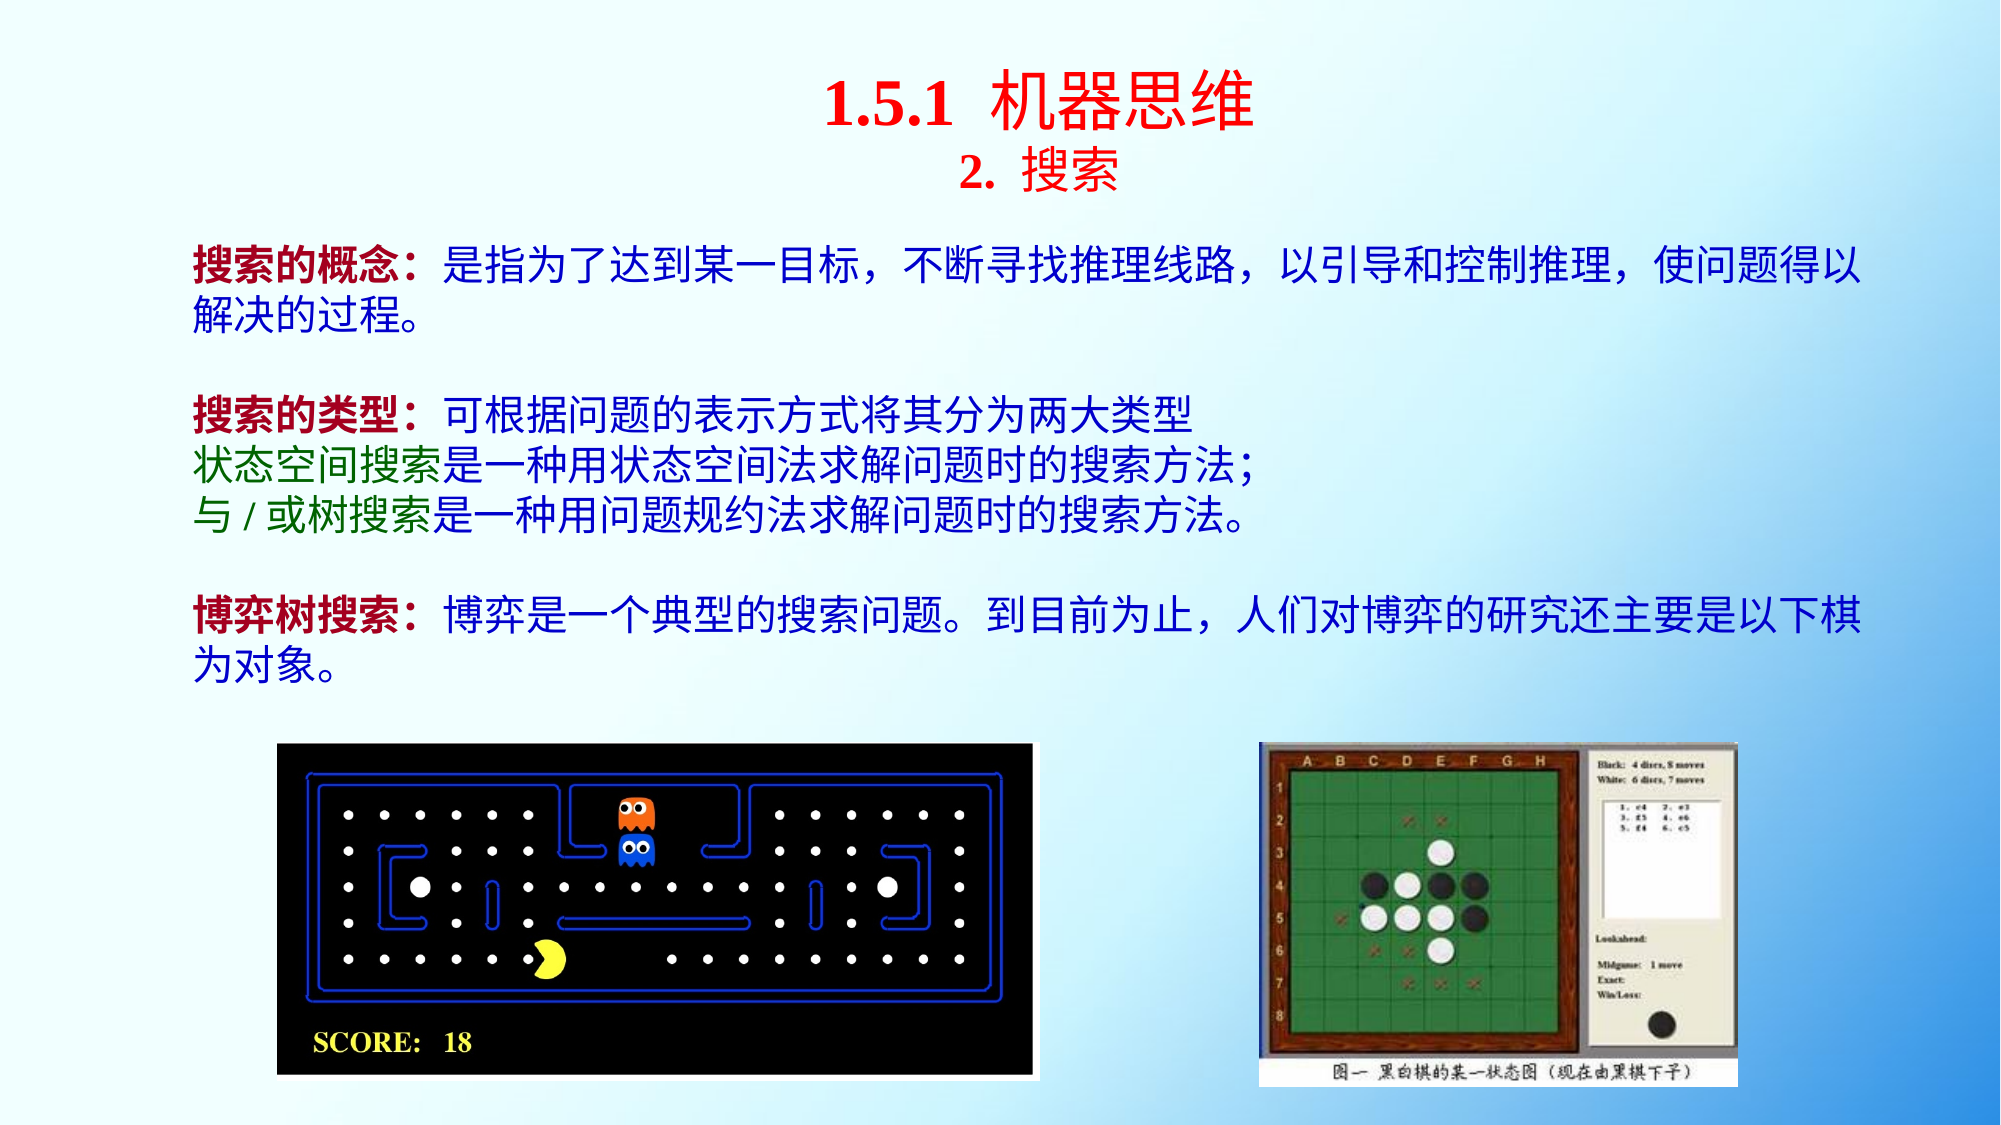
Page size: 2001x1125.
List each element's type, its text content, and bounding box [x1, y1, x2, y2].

slide_number [137, 1042, 588, 1103]
slide_number [1412, 1042, 1863, 1103]
picture [0, 0, 2001, 1125]
text_box 1.5.1 机器思维 2. 搜索 搜索的概念：是指为了达到某一目标，不断寻找推理线路，以引导和控制推理，使问题得以解决的过程。 搜索的类型：可根据问题的表示方式将其分为两大类型 状态空间搜索是一种用状态空间法求解问题时的搜索方法； 与/或树搜索是一种用问题规约法求解问题时的搜索方法。 博弈树搜索：博弈是一个典型的搜索问题。到目前为止，人们对博弈的研究还主要是以下棋为对象。 [177, 51, 1902, 747]
